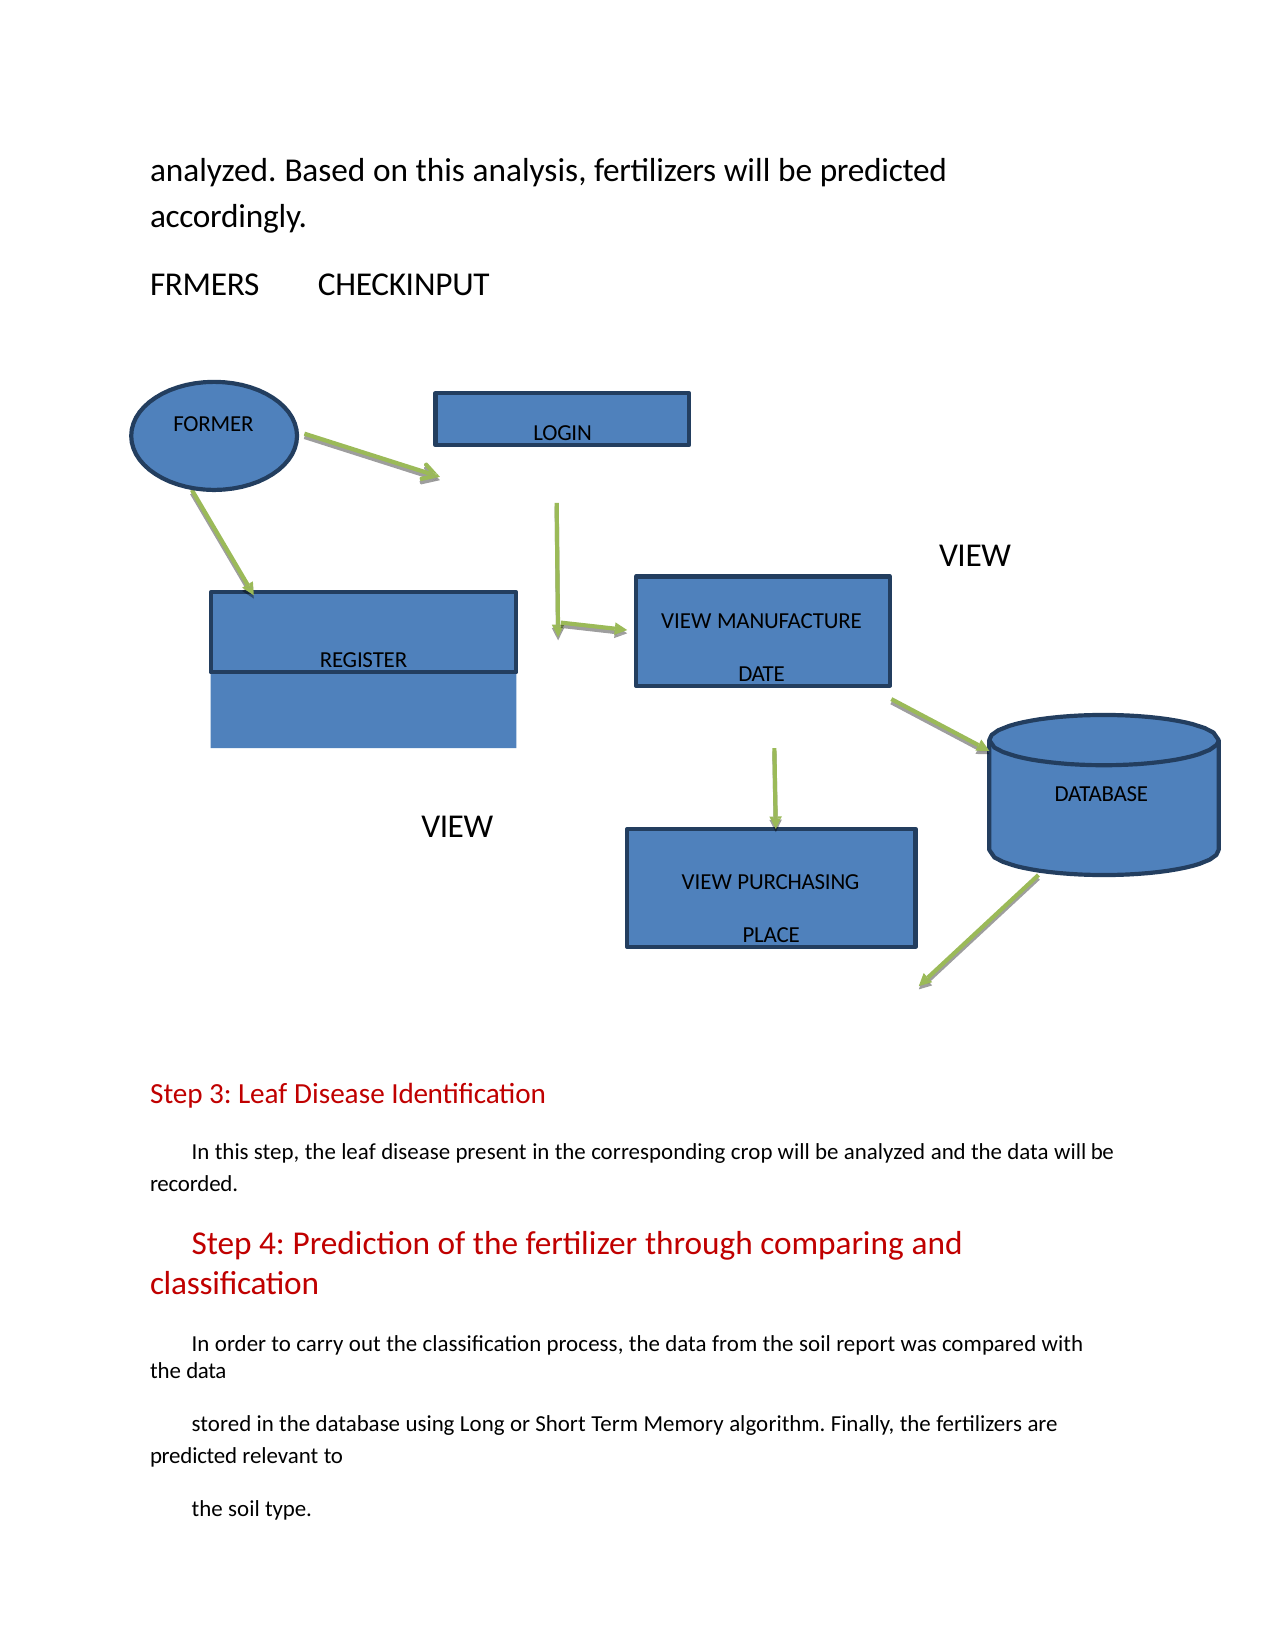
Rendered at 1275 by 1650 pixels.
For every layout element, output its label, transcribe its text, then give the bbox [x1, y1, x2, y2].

text_box VIEW [419, 801, 497, 844]
text_box REGISTER [210, 592, 517, 673]
text_box LOGIN [445, 393, 690, 446]
text_box VIEW MANUFACTURE DATE [636, 576, 890, 686]
text_box Step 3: Leaf Disease Identification In this step, the leaf disease present in the corresponding crop will be analyzed and the data will be recorded. Step 4: Prediction of the fertilizer through comparing and classification In order to carry out the classification process, the data from the soil report was compared with the data stored in the database using Long or Short Term Memory algorithm. Finally, the fertilizers are predicted relevant to the soil type. [147, 1072, 1126, 1521]
text_box analyzed. Based on this analysis, fertilizers will be predicted accordingly. FRMERS CHECKINPUT [147, 139, 958, 302]
text_box VIEW PURCHASING PLACE [627, 828, 885, 947]
text_box [210, 673, 517, 749]
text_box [890, 696, 1041, 990]
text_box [551, 502, 628, 641]
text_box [128, 379, 441, 599]
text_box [769, 747, 783, 833]
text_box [1045, 712, 1222, 878]
text_box VIEW [937, 531, 1015, 574]
